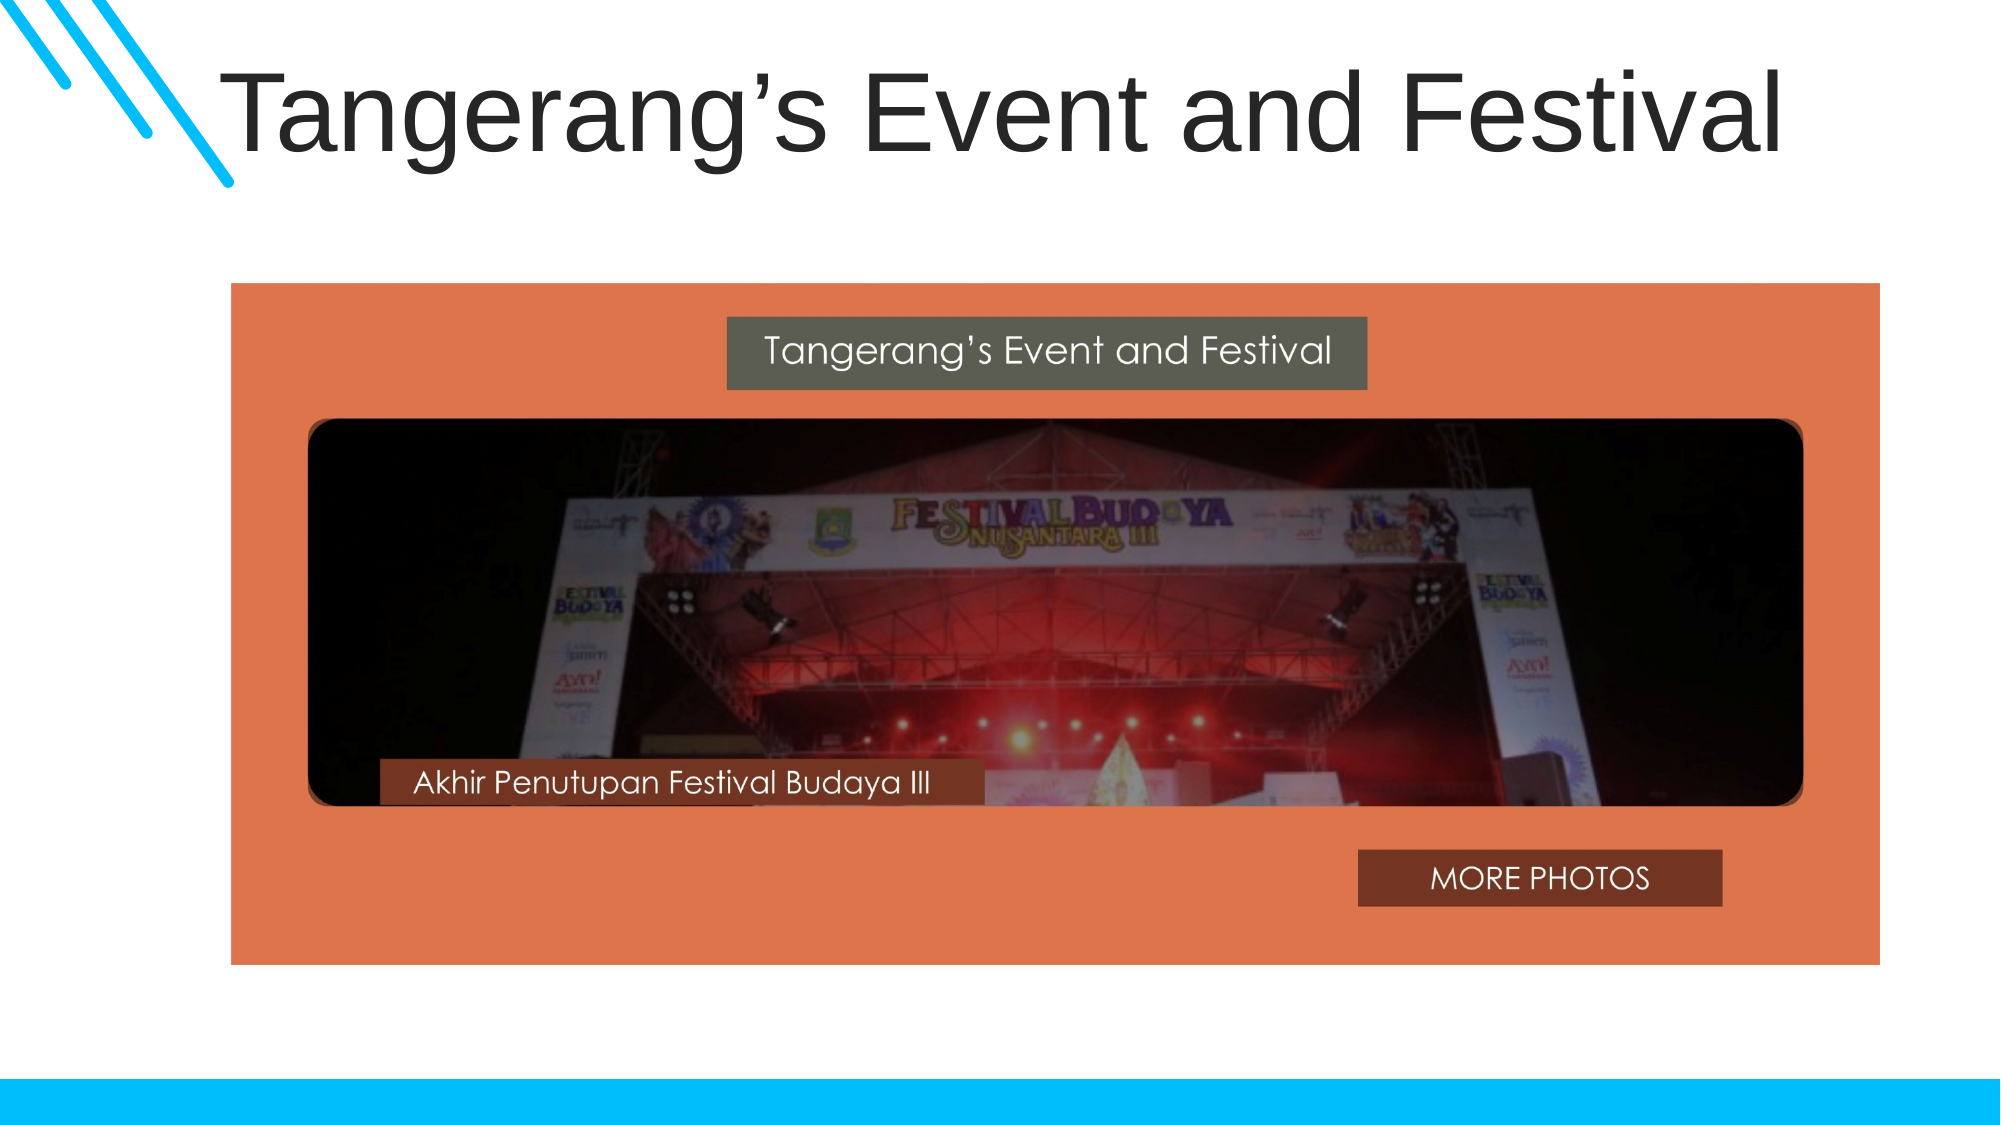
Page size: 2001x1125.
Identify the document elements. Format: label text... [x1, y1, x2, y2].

list Tangerang’s Event and Festival [53, 55, 1952, 175]
picture [231, 283, 1880, 965]
